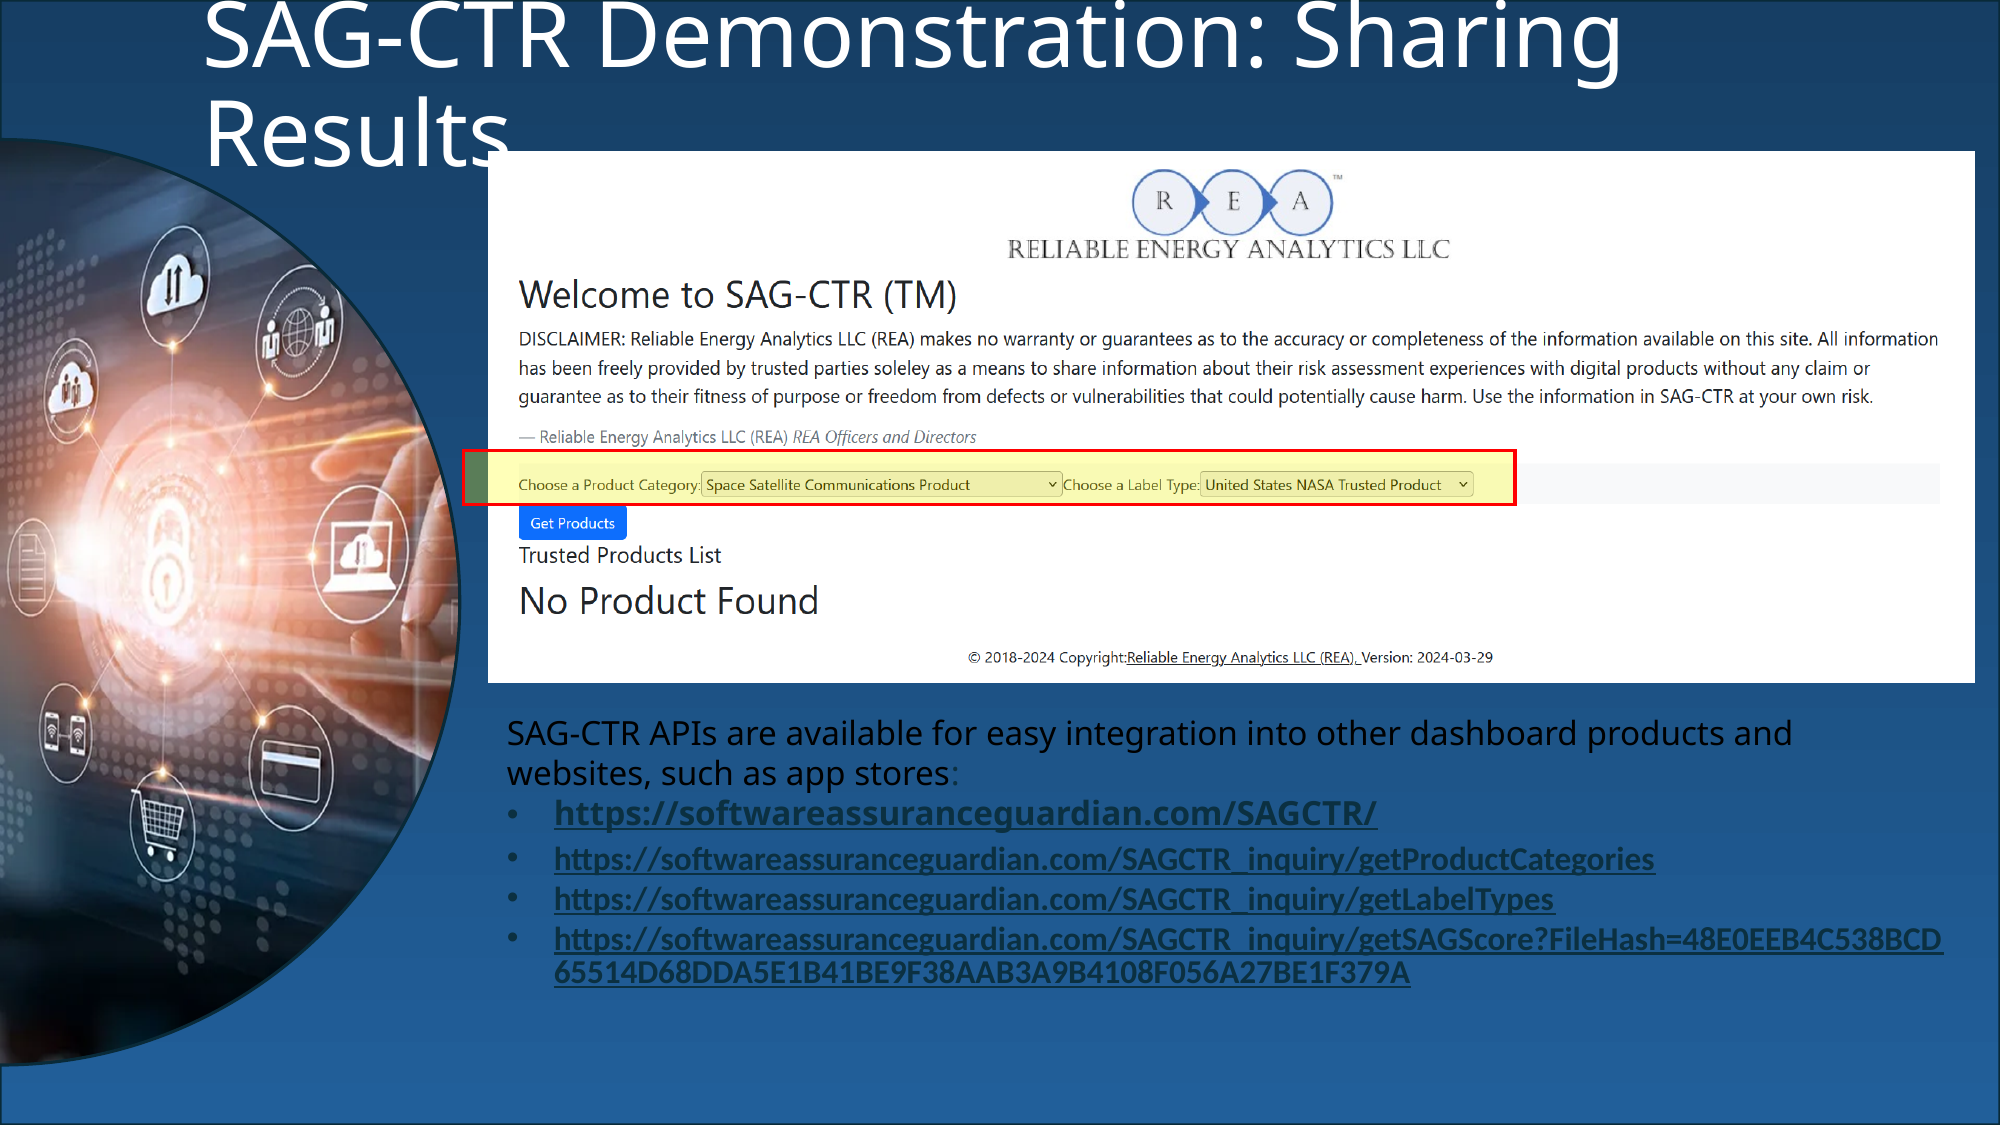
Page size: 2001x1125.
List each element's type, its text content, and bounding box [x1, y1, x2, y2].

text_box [489, 152, 1974, 682]
text_box SAG-CTR APIs are available for easy integration into other dashboard products and websites, such as app stores: https://softwareassuranceguardian.com/SAGCTR/ https://softwareassuranceguardian.com/SAGCTR_inquiry/getProductCategories https://softwareassuranceguardian.com/SAGCTR_inquiry/getLabelTypes https://softwareassuranceguardian.com/SAGCTR_inquiry/getSAGScore?FileHash=48E0EEB4C538BCD65514D68DDA5E1B41BE9F38AAB3A9B4108F056A27BE1F379A [763, 704, 1961, 1010]
text_box [0, 0, 2000, 1125]
picture [0, 136, 763, 1103]
title SAG-CTR Demonstration: Sharing Results [187, 0, 1813, 151]
